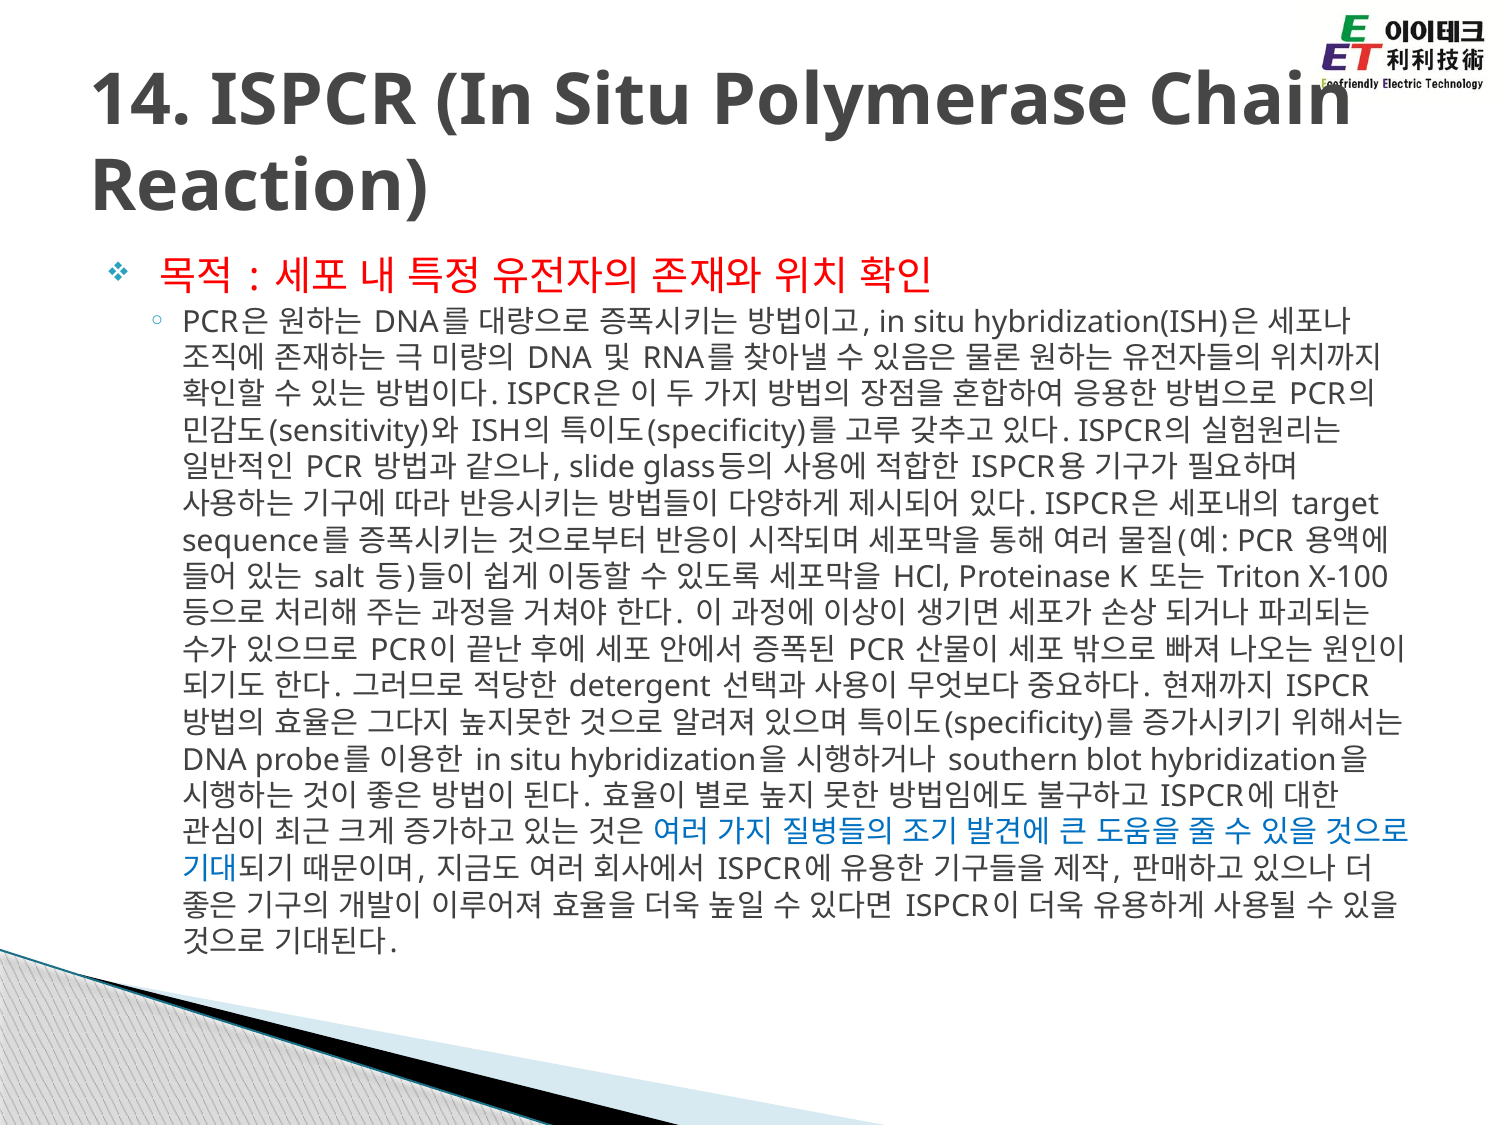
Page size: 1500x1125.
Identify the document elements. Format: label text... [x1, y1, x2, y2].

title 14. ISPCR (In Situ Polymerase Chain Reaction) [75, 45, 1425, 233]
list 목적 : 세포 내 특정 유전자의 존재와 위치 확인 PCR은 원하는 DNA를 대량으로 증폭시키는 방법이고, in situ hybridization(ISH)은 세포나 조직에 존재하는 극 미량의 DNA 및 RNA를 찾아낼 수 있음은 물론 원하는 유전자들의 위치까지 확인할 수 있는 방법이다. ISPCR은 이 두 가지 방법의 장점을 혼합하여 응용한 방법으로 PCR의 민감도(sensitivity)와 ISH의 특이도(specificity)를 고루 갖추고 있다. ISPCR의 실험원리는 일반적인 PCR 방법과 같으나, slide glass등의 사용에 적합한 ISPCR용 기구가 필요하며 사용하는 기구에 따라 반응시키는 방법들이 다양하게 제시되어 있다. ISPCR은 세포내의 target sequence를 증폭시키는 것으로부터 반응이 시작되며 세포막을 통해 여러 물질(예: PCR 용액에 들어 있는 salt 등)들이 쉽게 이동할 수 있도록 세포막을 HCl, Proteinase K 또는 Triton X-100 등으로 처리해 주는 과정을 거쳐야 한다. 이 과정에 이상이 생기면 세포가 손상 되거나 파괴되는 수가 있으므로 PCR이 끝난 후에 세포 안에서 증폭된 PCR 산물이 세포 밖으로 빠져 나오는 원인이 되기도 한다. 그러므로 적당한 detergent 선택과 사용이 무엇보다 중요하다. 현재까지 ISPCR 방법의 효율은 그다지 높지못한 것으로 알려져 있으며 특이도(specificity)를 증가시키기 위해서는 DNA probe를 이용한 in situ hybridization을 시행하거나 southern blot hybridization을 시행하는 것이 좋은 방법이 된다. 효율이 별로 높지 못한 방법임에도 불구하고 ISPCR에 대한 관심이 최근 크게 증가하고 있는 것은 여러 가지 질병들의 조기 발견에 큰 도움을 줄 수 있을 것으로 기대되기 때문이며, 지금도 여러 회사에서 ISPCR에 유용한 기구들을 제작, 판매하고 있으나 더 좋은 기구의 개발이 이루어져 효율을 더욱 높일 수 있다면 ISPCR이 더욱 유용하게 사용될 수 있을 것으로 기대된다. [75, 243, 1425, 986]
picture [1305, 0, 1500, 105]
